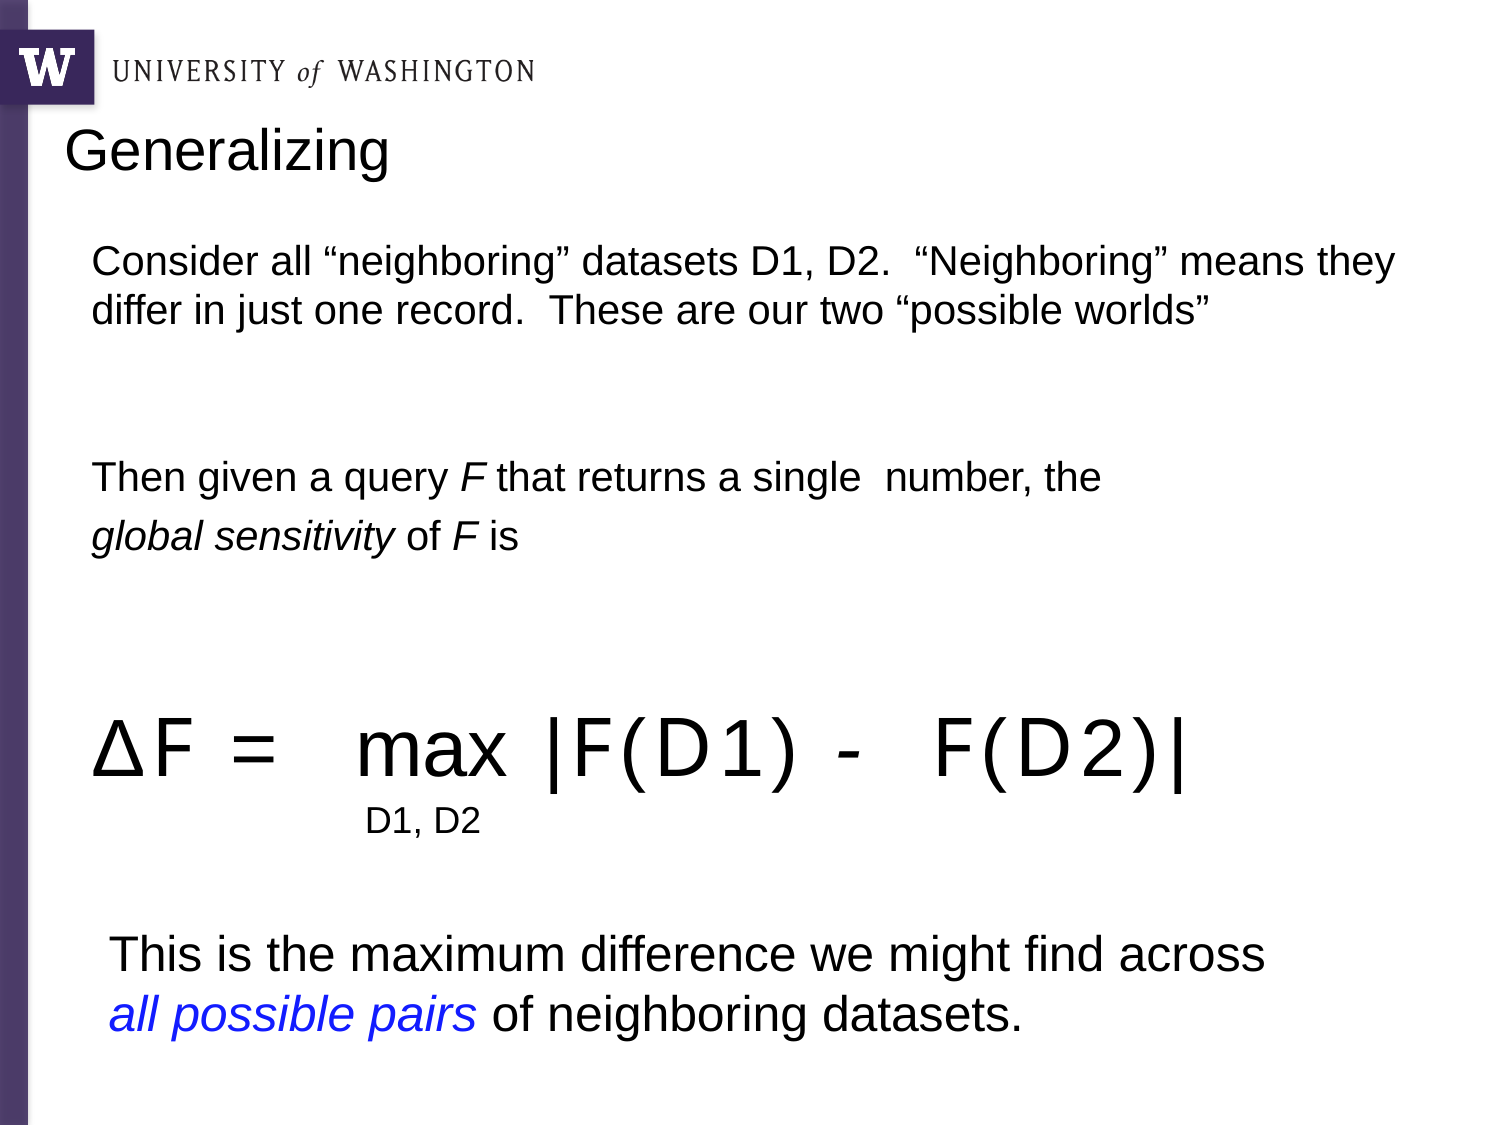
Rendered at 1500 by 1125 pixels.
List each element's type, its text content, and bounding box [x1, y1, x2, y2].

title Generalizing [62, 50, 395, 241]
picture [395, 59, 534, 88]
picture [19, 48, 75, 86]
text_box ΔF = max |F(D1) - F(D2)| [89, 692, 1300, 793]
text_box This is the maximum difference we might find across all possible pairs of neighboring datasets. [106, 919, 1272, 1042]
text_box Consider all “neighboring” datasets D1, D2. “Neighboring” means they differ in just one record. These are our two “possible worlds” Then given a query F that returns a single number, the global sensitivity of F is [89, 231, 1400, 560]
text_box D1, D2 [349, 788, 513, 848]
